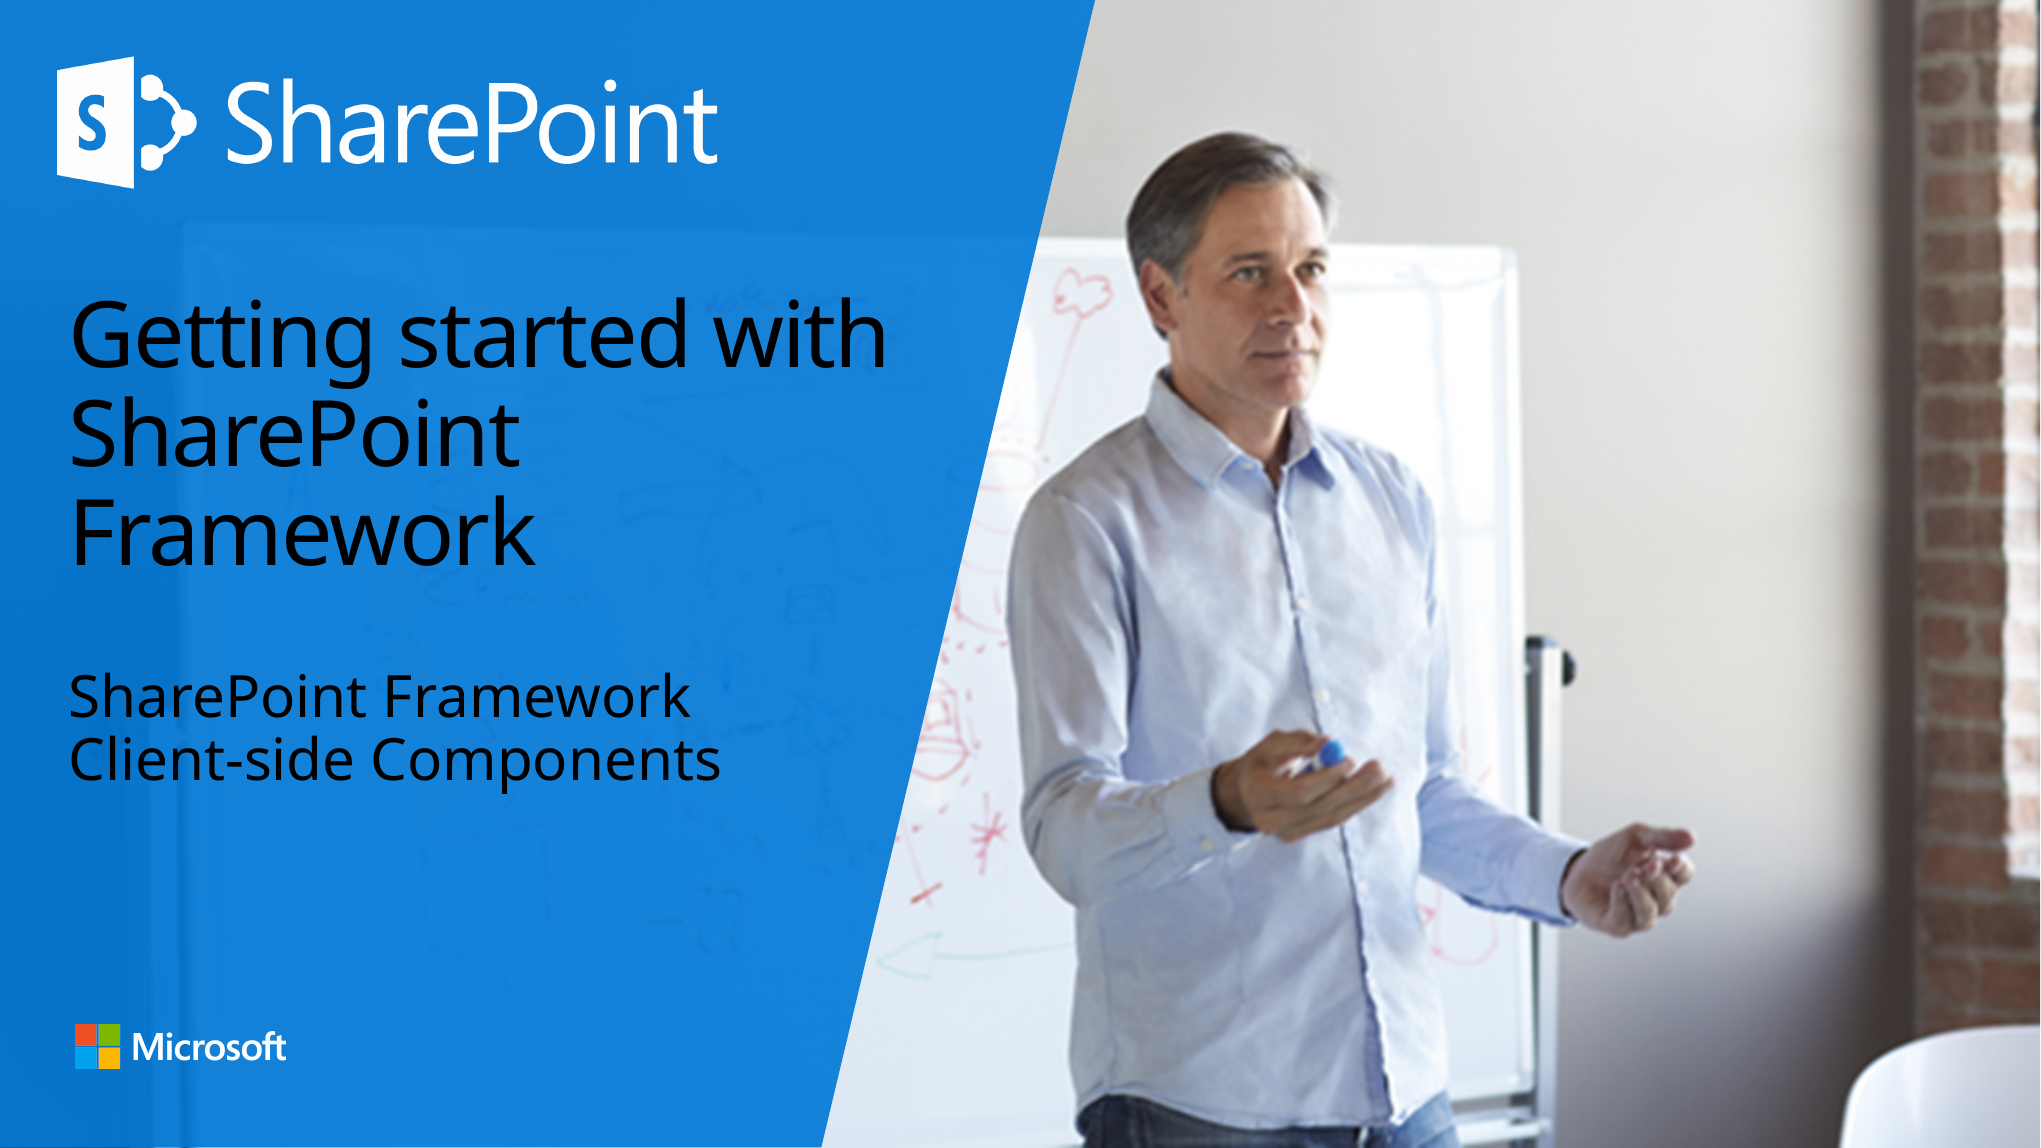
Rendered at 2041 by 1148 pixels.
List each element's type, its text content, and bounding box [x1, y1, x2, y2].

list SharePoint Framework Client-side Components [44, 648, 795, 949]
title Getting started with SharePoint Framework [45, 273, 946, 649]
picture [75, 1024, 286, 1069]
picture [822, 0, 2041, 1148]
picture [0, 0, 773, 246]
